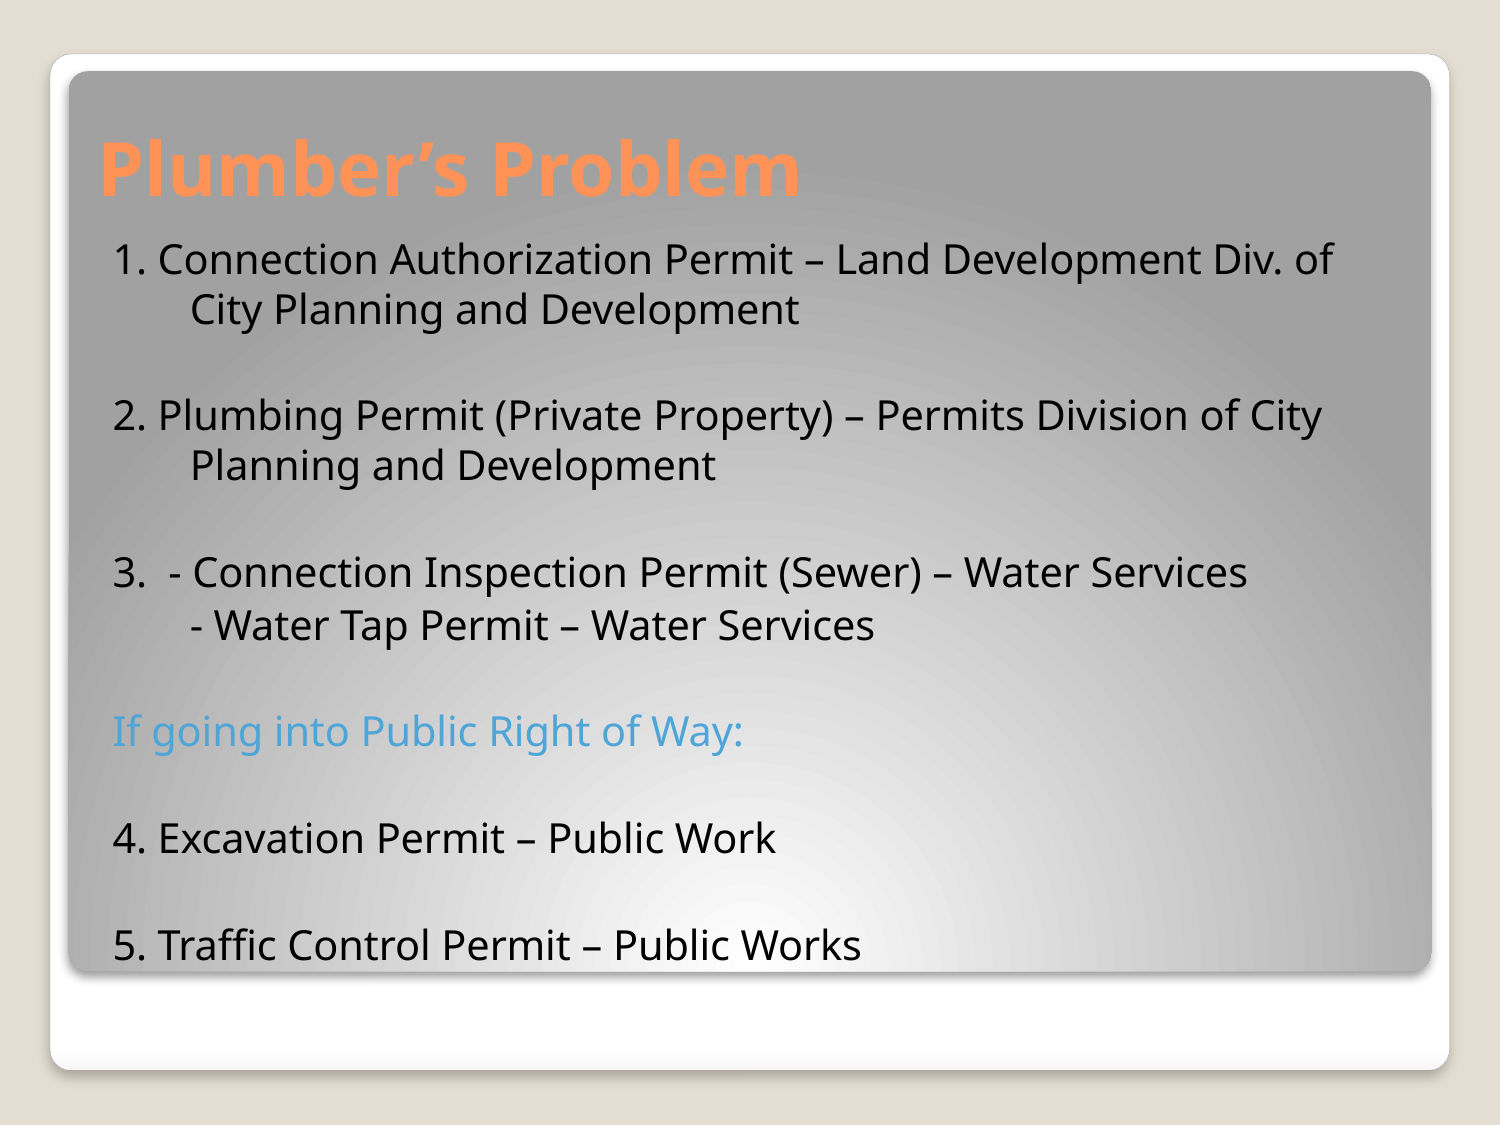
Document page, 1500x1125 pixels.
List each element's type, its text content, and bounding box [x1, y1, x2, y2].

list 1. Connection Authorization Permit – Land Development Div. of City Planning and Development 2. Plumbing Permit (Private Property) – Permits Division of City Planning and Development 3. - Connection Inspection Permit (Sewer) – Water Services - Water Tap Permit – Water Services If going into Public Right of Way: 4. Excavation Permit – Public Work 5. Traffic Control Permit – Public Works [82, 218, 1425, 977]
title Plumber’s Problem [82, 45, 1425, 218]
